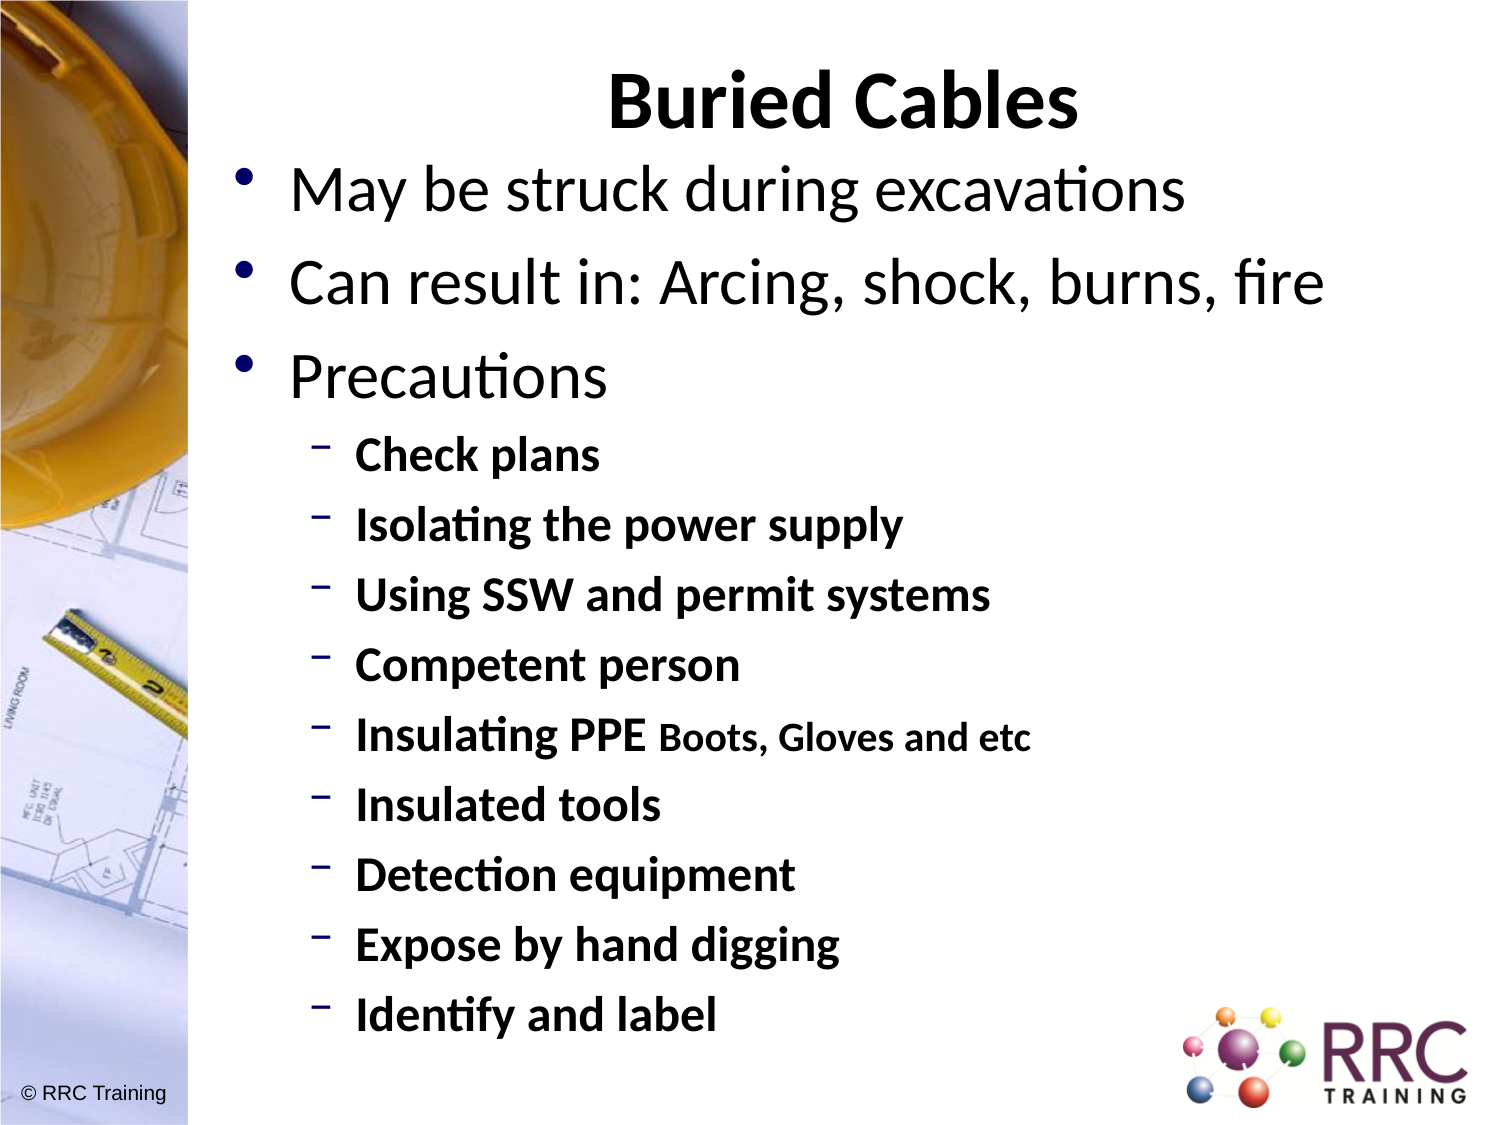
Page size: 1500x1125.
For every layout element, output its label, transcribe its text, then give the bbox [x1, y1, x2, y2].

picture [1183, 1007, 1468, 1108]
list May be struck during excavations Can result in: Arcing, shock, burns, fire Precautions Check plans Isolating the power supply Using SSW and permit systems Competent person Insulating PPE Boots, Gloves and etc Insulated tools Detection equipment Expose by hand digging Identify and label [218, 154, 1388, 890]
picture [1, 1, 187, 1124]
title Buried Cables [187, 18, 1500, 154]
